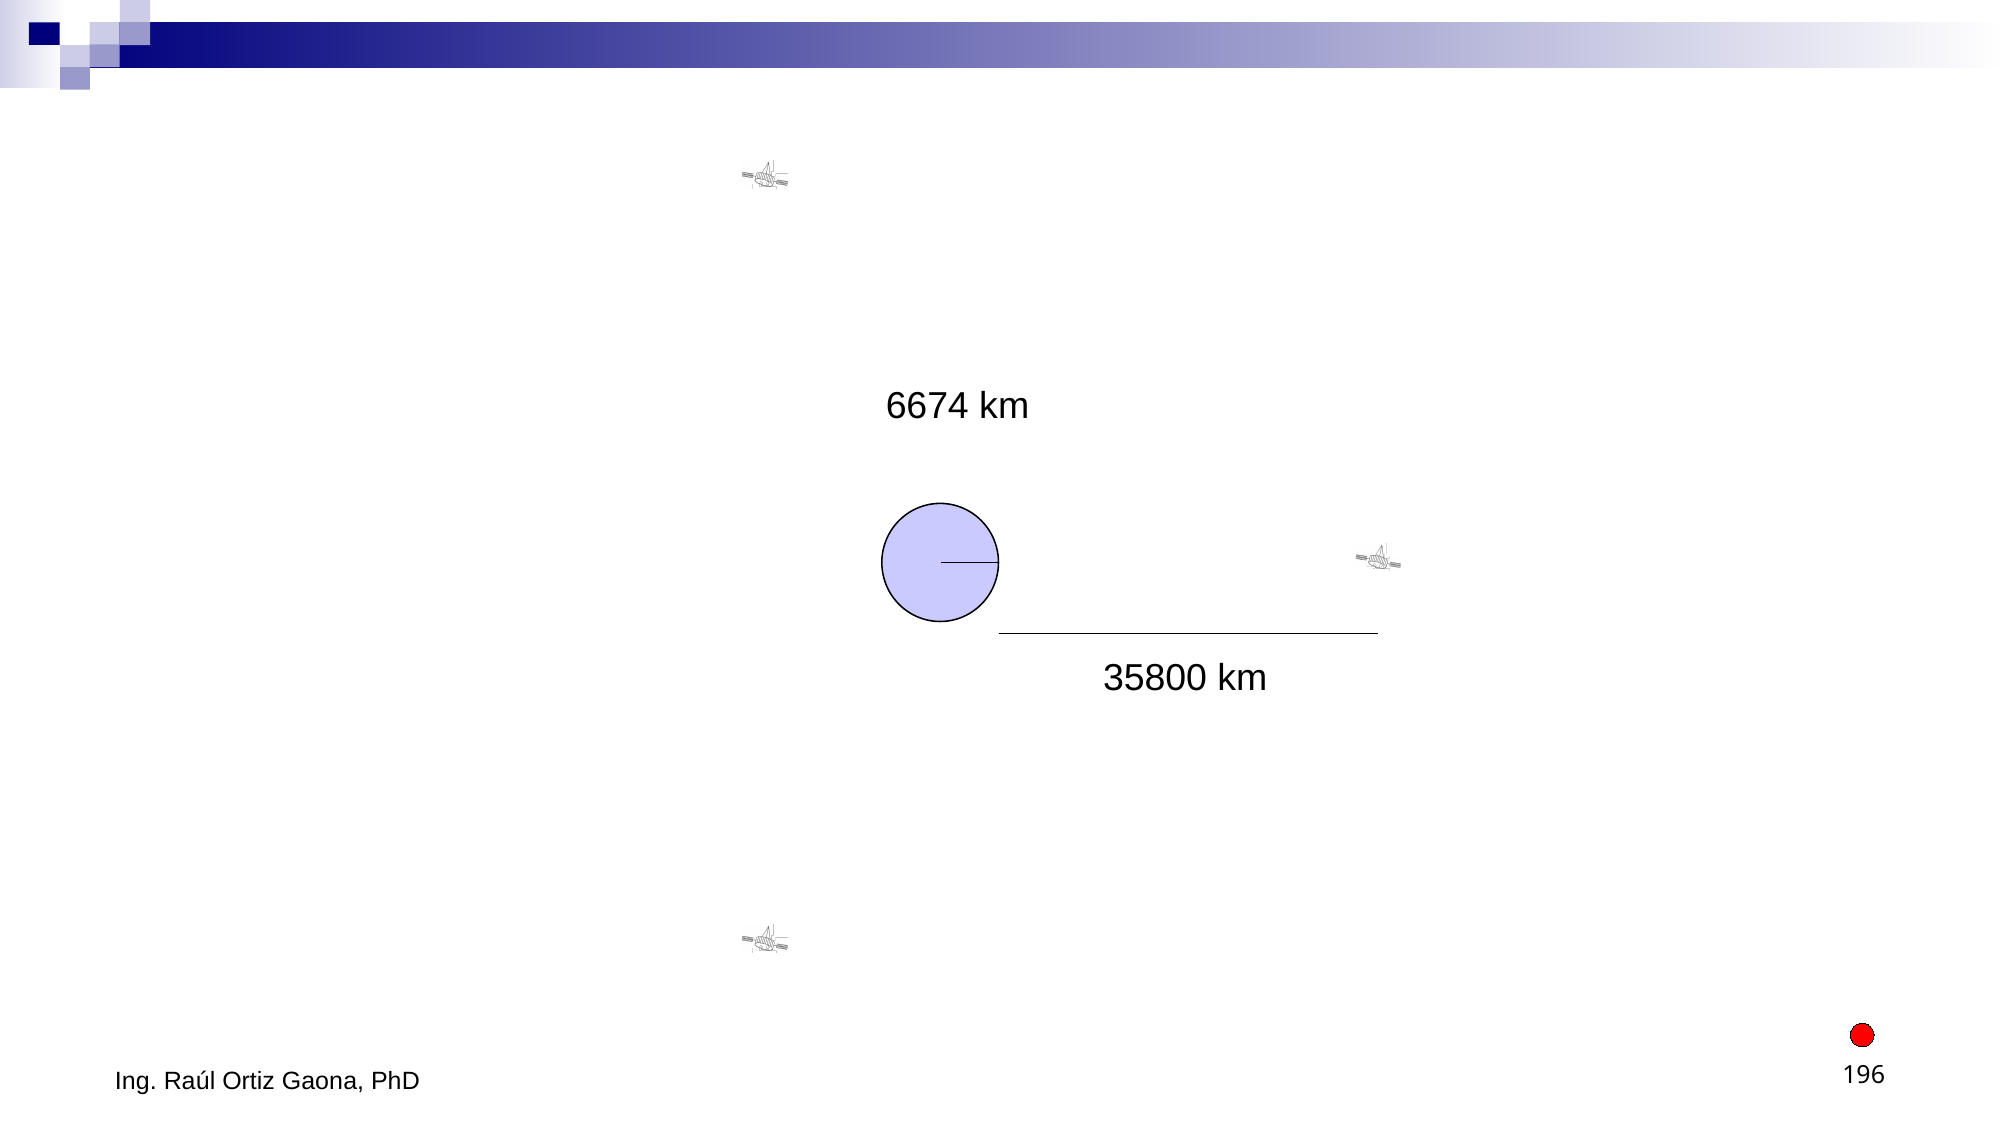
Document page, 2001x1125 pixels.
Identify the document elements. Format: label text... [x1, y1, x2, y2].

text_box [881, 503, 999, 622]
text_box 6674 km [871, 373, 1045, 434]
slide_number Ing. Raúl Ortiz Gaona, PhD [99, 1024, 567, 1103]
picture [739, 924, 788, 953]
slide_number 196 [1433, 1025, 1900, 1100]
picture [1354, 543, 1401, 572]
picture [739, 160, 788, 190]
text_box [1850, 1023, 1875, 1047]
text_box 35800 km [1088, 645, 1283, 705]
